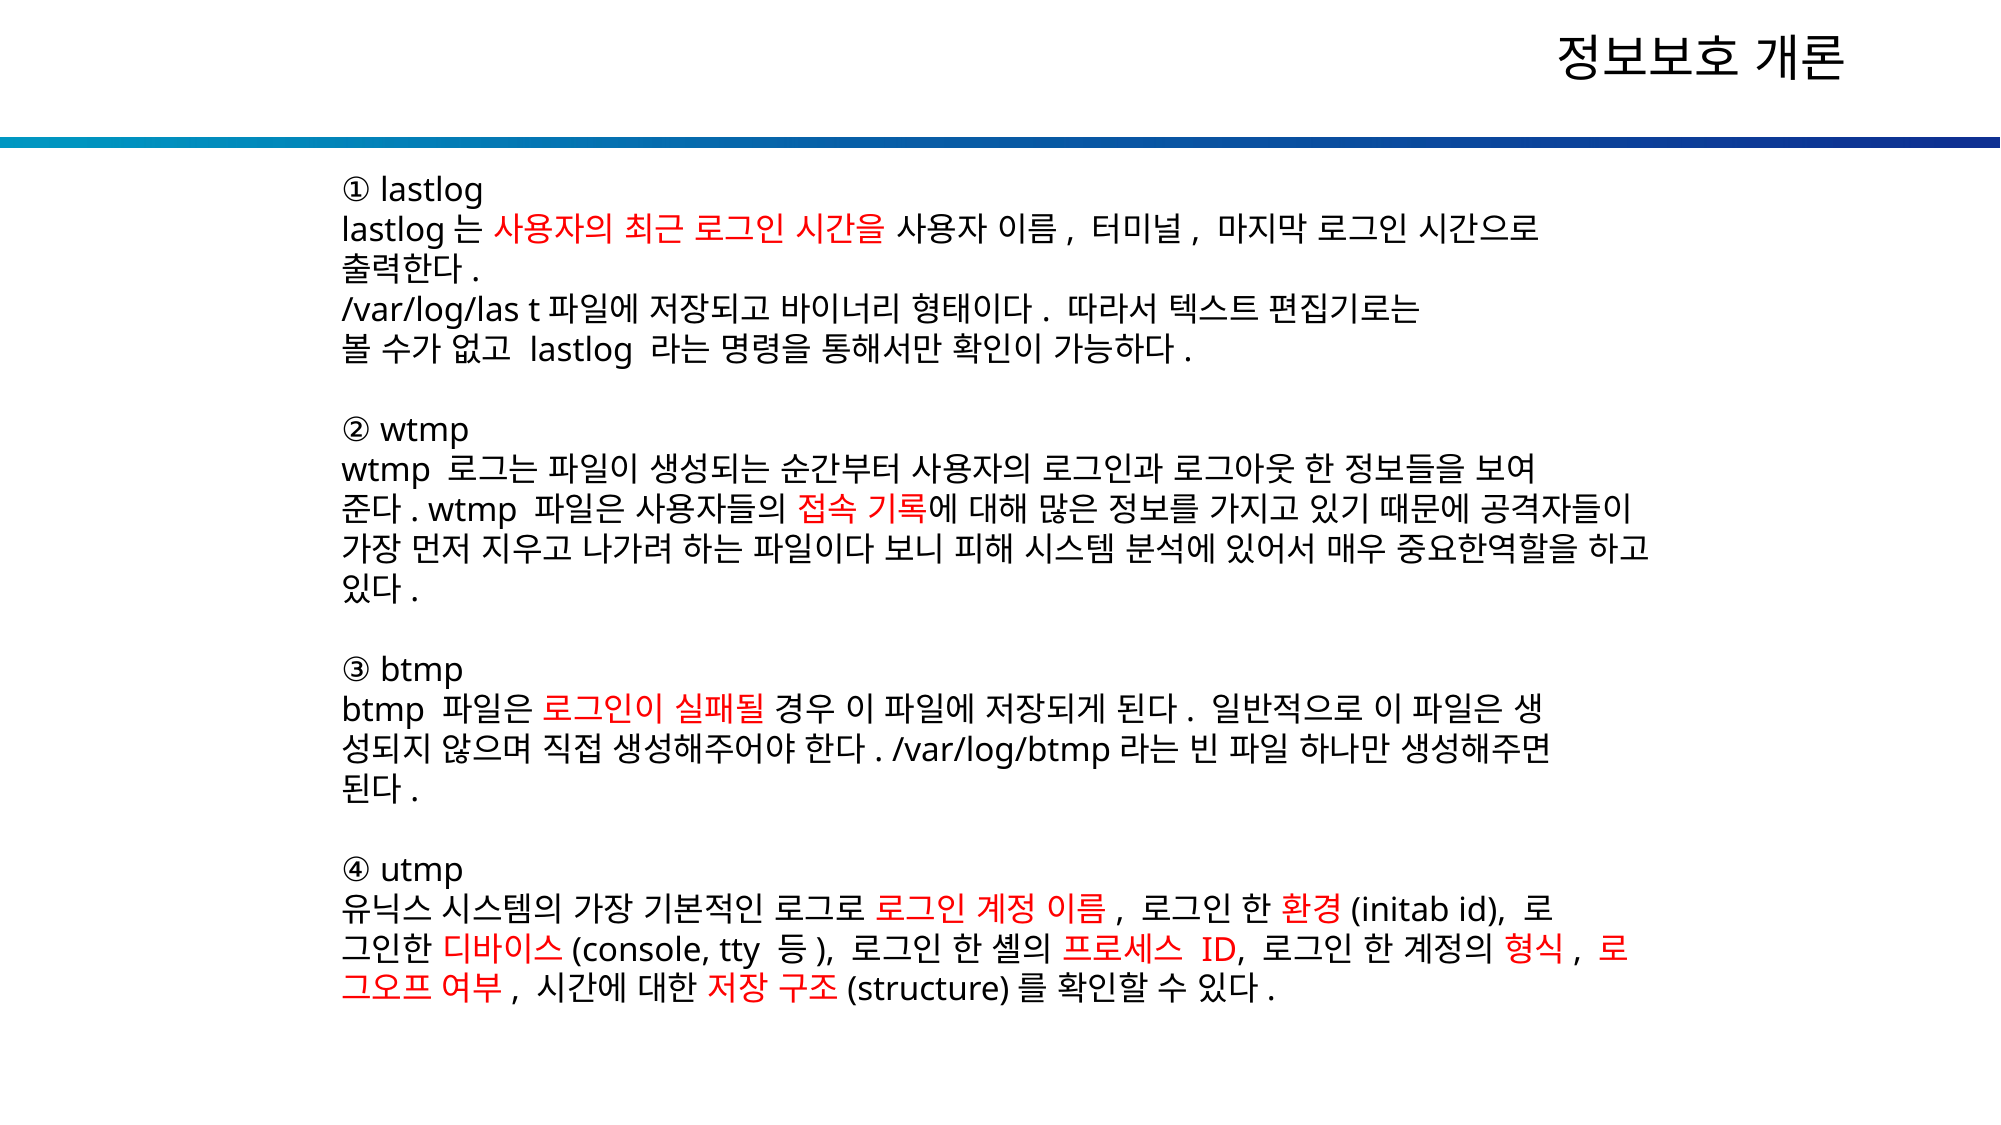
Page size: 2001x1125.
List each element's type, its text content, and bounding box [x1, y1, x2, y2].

picture [577, 137, 2000, 148]
text_box ② wtmp wtmp 로그는 파일이 생성되는 순간부터 사용자의 로그인과 로그아웃 한 정보들을 보여 준다. wtmp 파일은 사용자들의 접속 기록에 대해 많은 정보를 가지고 있기 때문에 공격자들이 가장 먼저 지우고 나가려 하는 파일이다 보니 피해 시스템 분석에 있어서 매우 중요한역할을 하고 있다. ③ btmp btmp 파일은 로그인이 실패될 경우 이 파일에 저장되게 된다. 일반적으로 이 파일은 생 성되지 않으며 직접 생성해주어야 한다. /var/log/btmp라는 빈 파일 하나만 생성해주면 된다. ④ utmp 유닉스 시스템의 가장 기본적인 로그로 로그인 계정 이름, 로그인 한 환경(initab id), 로 그인한 디바이스(console, tty 등), 로그인 한 셸의 프로세스 ID, 로그인 한 계정의 형식, 로 그오프 여부, 시간에 대한 저장 구조(structure)를 확인할 수 있다. [326, 361, 1687, 1055]
text_box ① lastlog lastlog는 사용자의 최근 로그인 시간을 사용자 이름, 터미널, 마지막 로그인 시간으로 출력한다. /var/log/las t파일에 저장되고 바이너리 형태이다. 따라서 텍스트 편집기로는 볼 수가 없고 lastlog 라는 명령을 통해서만 확인이 가능하다. [326, 160, 1687, 361]
picture [552, 137, 567, 148]
picture [530, 137, 541, 148]
